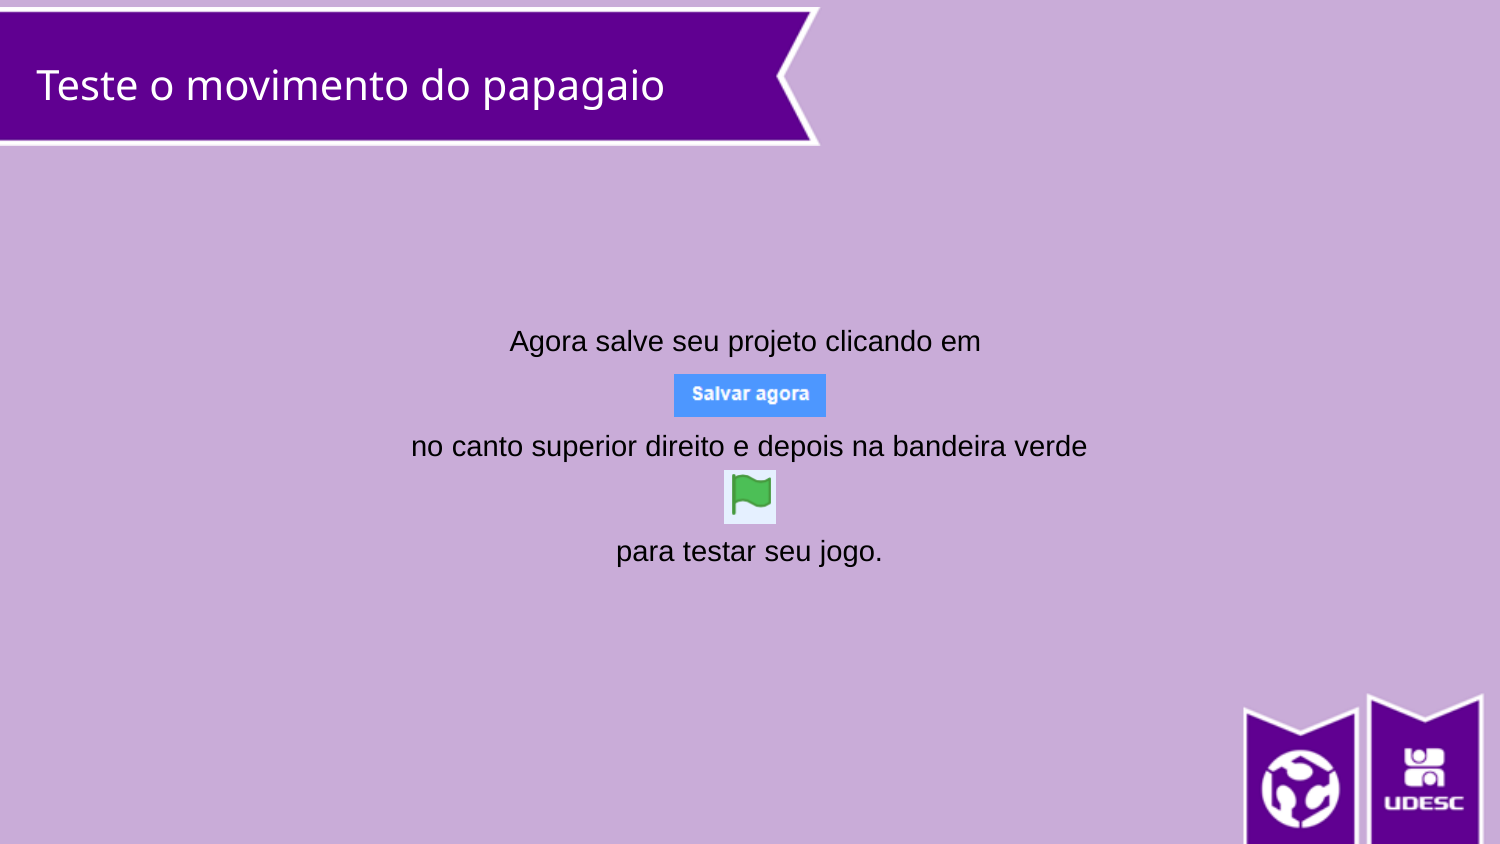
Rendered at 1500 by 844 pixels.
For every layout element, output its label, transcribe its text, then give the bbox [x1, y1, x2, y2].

text_box Agora salve seu projeto clicando em no canto superior direito e depois na bandeira verde para testar seu jogo. [375, 315, 1125, 575]
picture [0, 0, 1500, 844]
